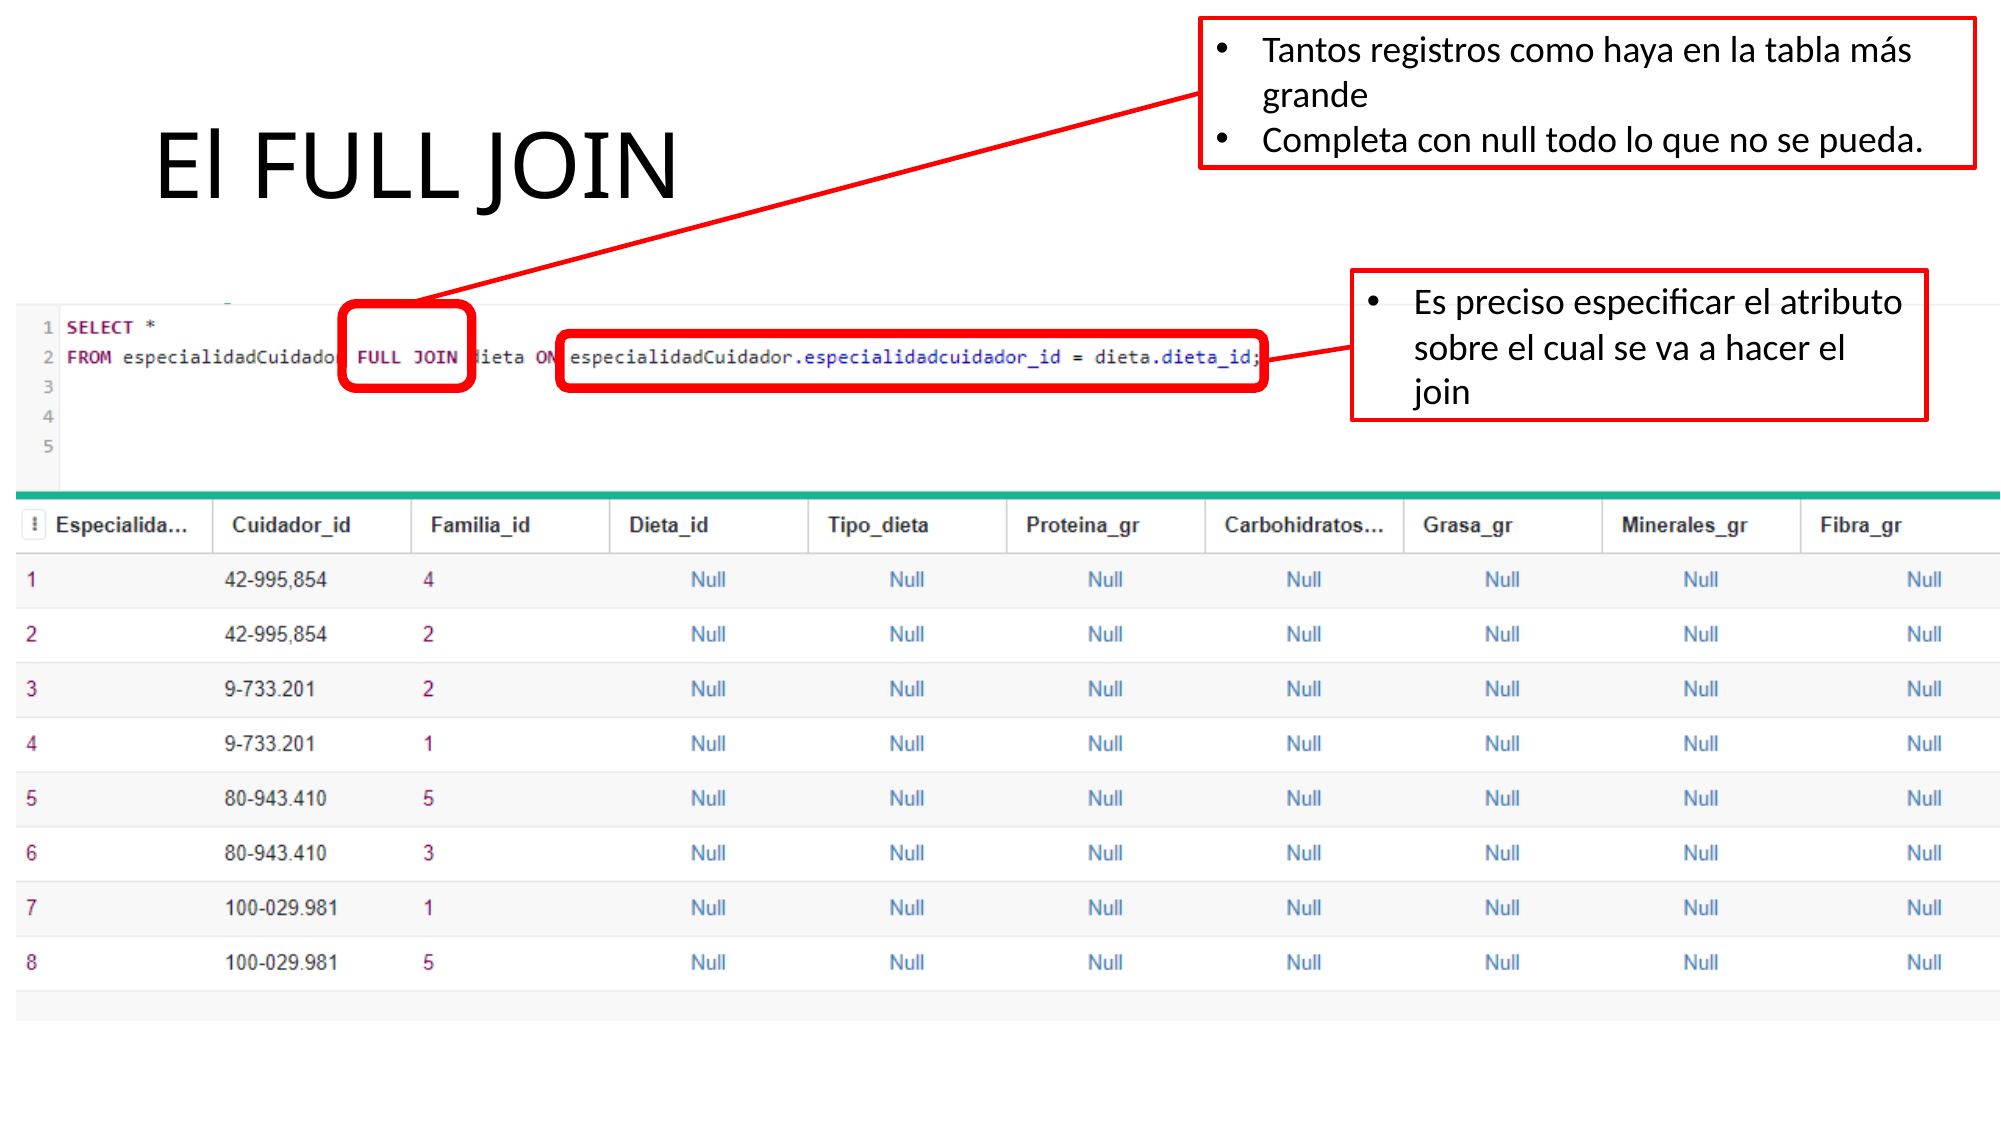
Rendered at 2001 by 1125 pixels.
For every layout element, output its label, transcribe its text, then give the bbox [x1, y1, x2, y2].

text_box Tantos registros como haya en la tabla más grande Completa con null todo lo que no se pueda. [1200, 17, 1975, 168]
picture [16, 303, 2000, 1021]
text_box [1264, 346, 1354, 361]
text_box Es preciso especificar el atributo sobre el cual se va a hacer el join [1352, 270, 1927, 303]
title El FULL JOIN [1201, 168, 1863, 278]
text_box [406, 93, 1201, 304]
title El FULL JOIN [137, 59, 1200, 278]
